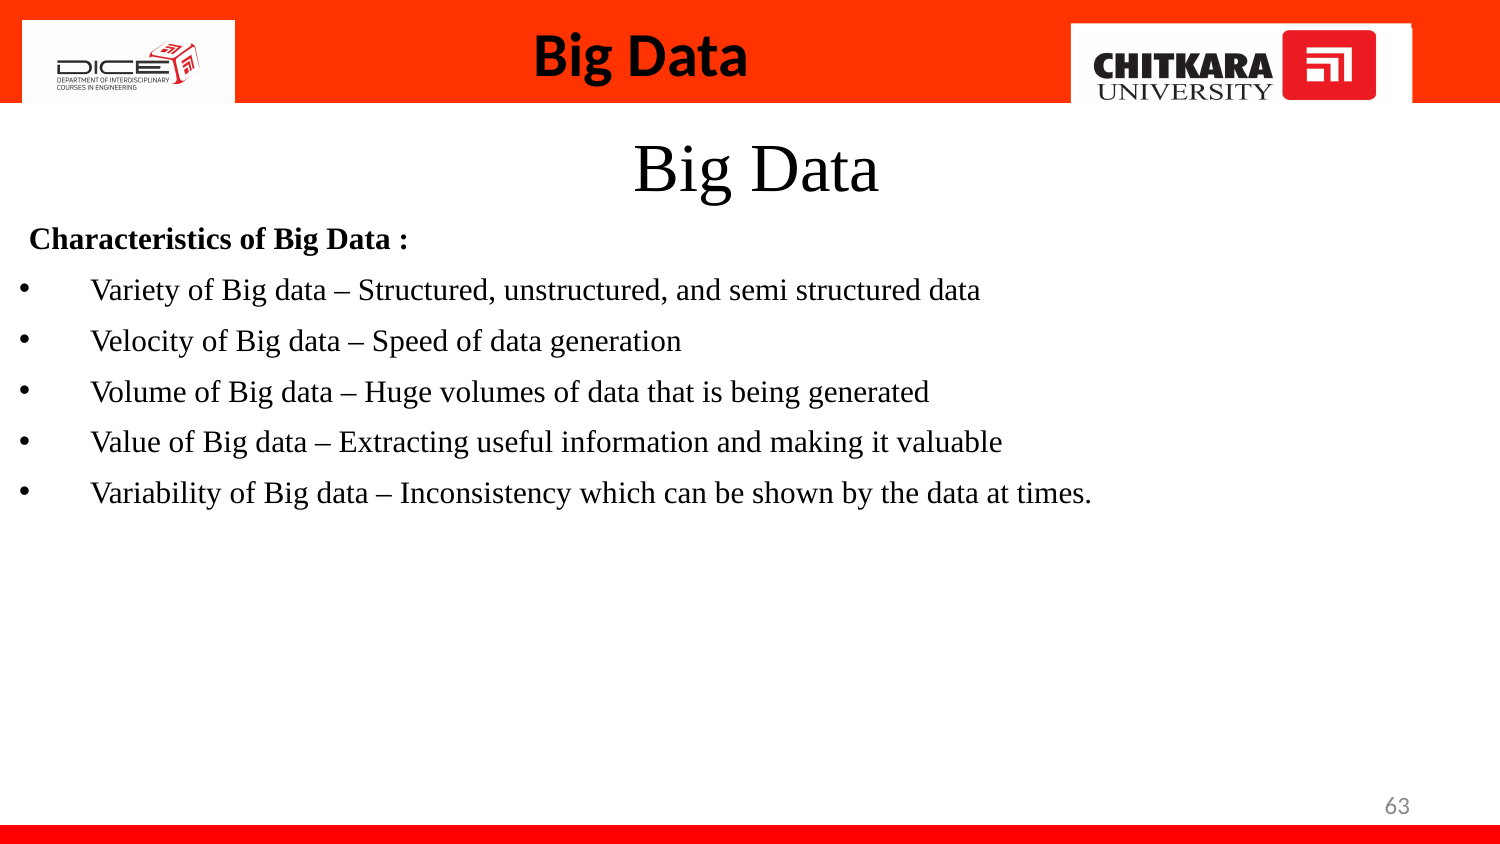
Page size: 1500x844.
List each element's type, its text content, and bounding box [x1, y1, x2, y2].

title Big Data [234, 0, 1049, 104]
picture [22, 19, 235, 110]
list Big Data Characteristics of Big Data : Variety of Big data – Structured, unstructured, and semi structured data Velocity of Big data – Speed of data generation Volume of Big data – Huge volumes of data that is being generated Value of Big data – Extracting useful information and making it valuable Variability of Big data – Inconsistency which can be shown by the data at times. [0, 115, 1500, 805]
slide_number 63 [1074, 782, 1425, 827]
picture [1074, 28, 1391, 103]
